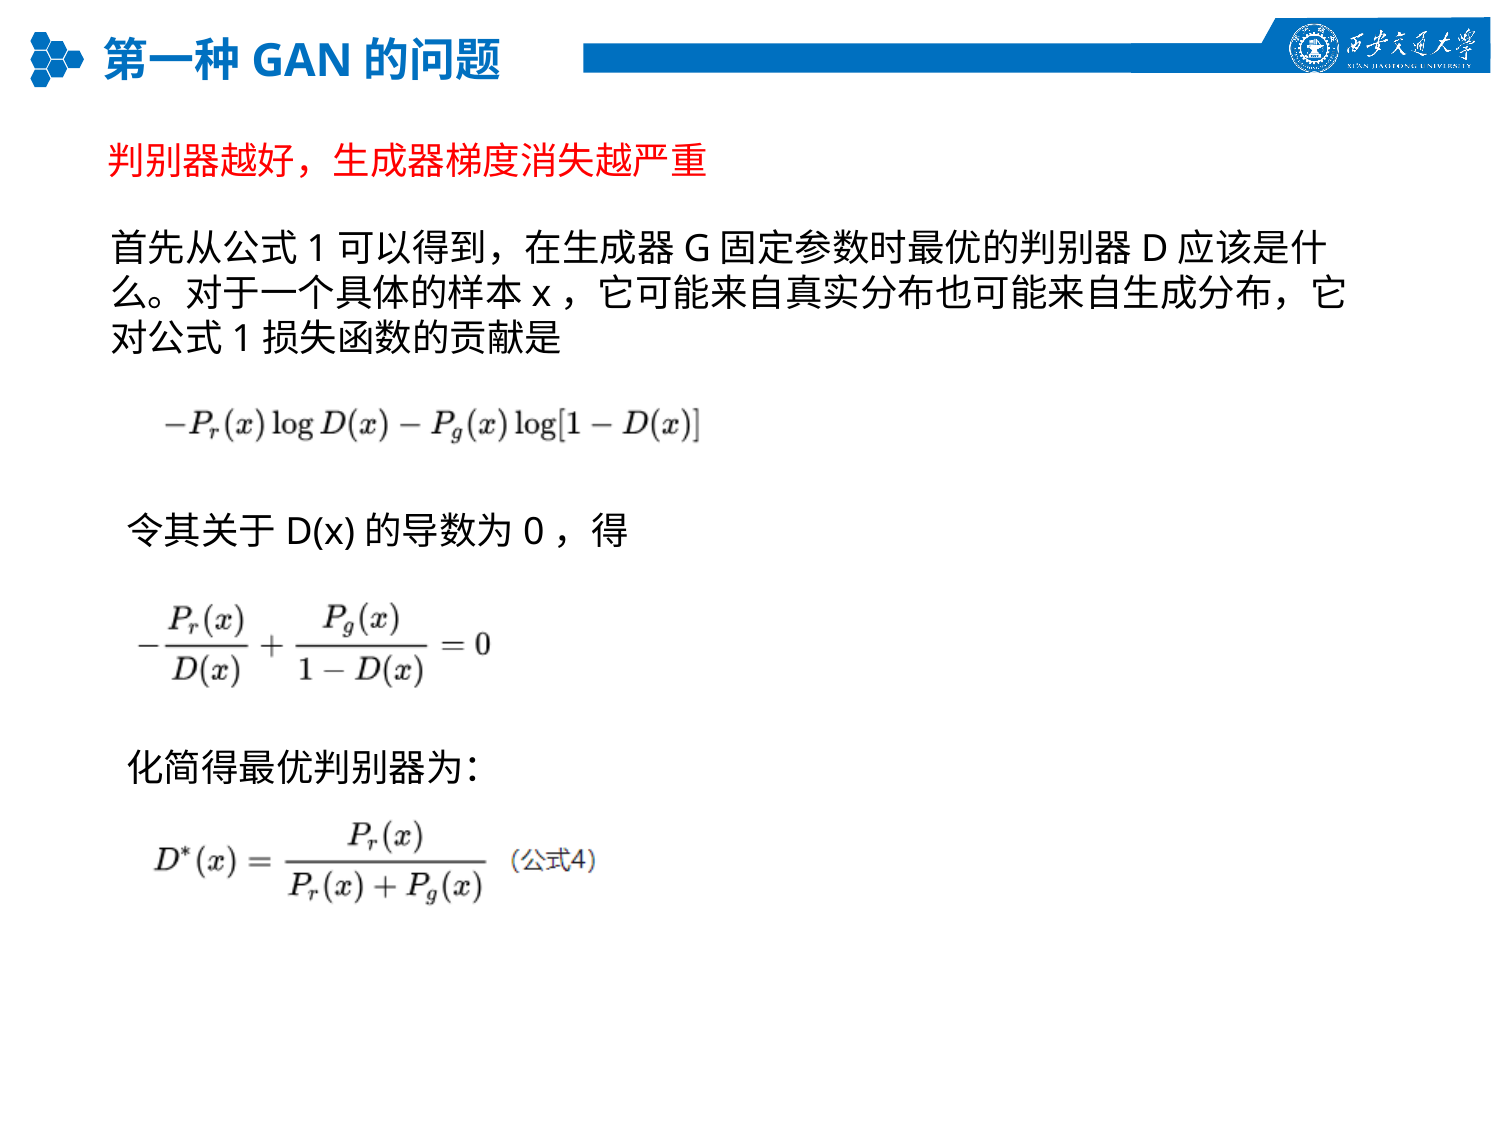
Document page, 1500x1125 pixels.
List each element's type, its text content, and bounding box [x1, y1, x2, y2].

text_box 第一种GAN的问题 [88, 22, 516, 93]
text_box [582, 42, 1285, 74]
picture [154, 391, 721, 456]
picture [111, 584, 518, 702]
text_box 化简得最优判别器为： [111, 736, 519, 796]
text_box 判别器越好，生成器梯度消失越严重 [92, 129, 1056, 190]
text_box 令其关于D(x)的导数为0，得 [111, 499, 994, 560]
picture [111, 796, 609, 914]
text_box 首先从公式1可以得到，在生成器G固定参数时最优的判别器D应该是什么。对于一个具体的样本x，它可能来自真实分布也可能来自生成分布，它对公式1损失函数的贡献是 [95, 216, 1364, 367]
